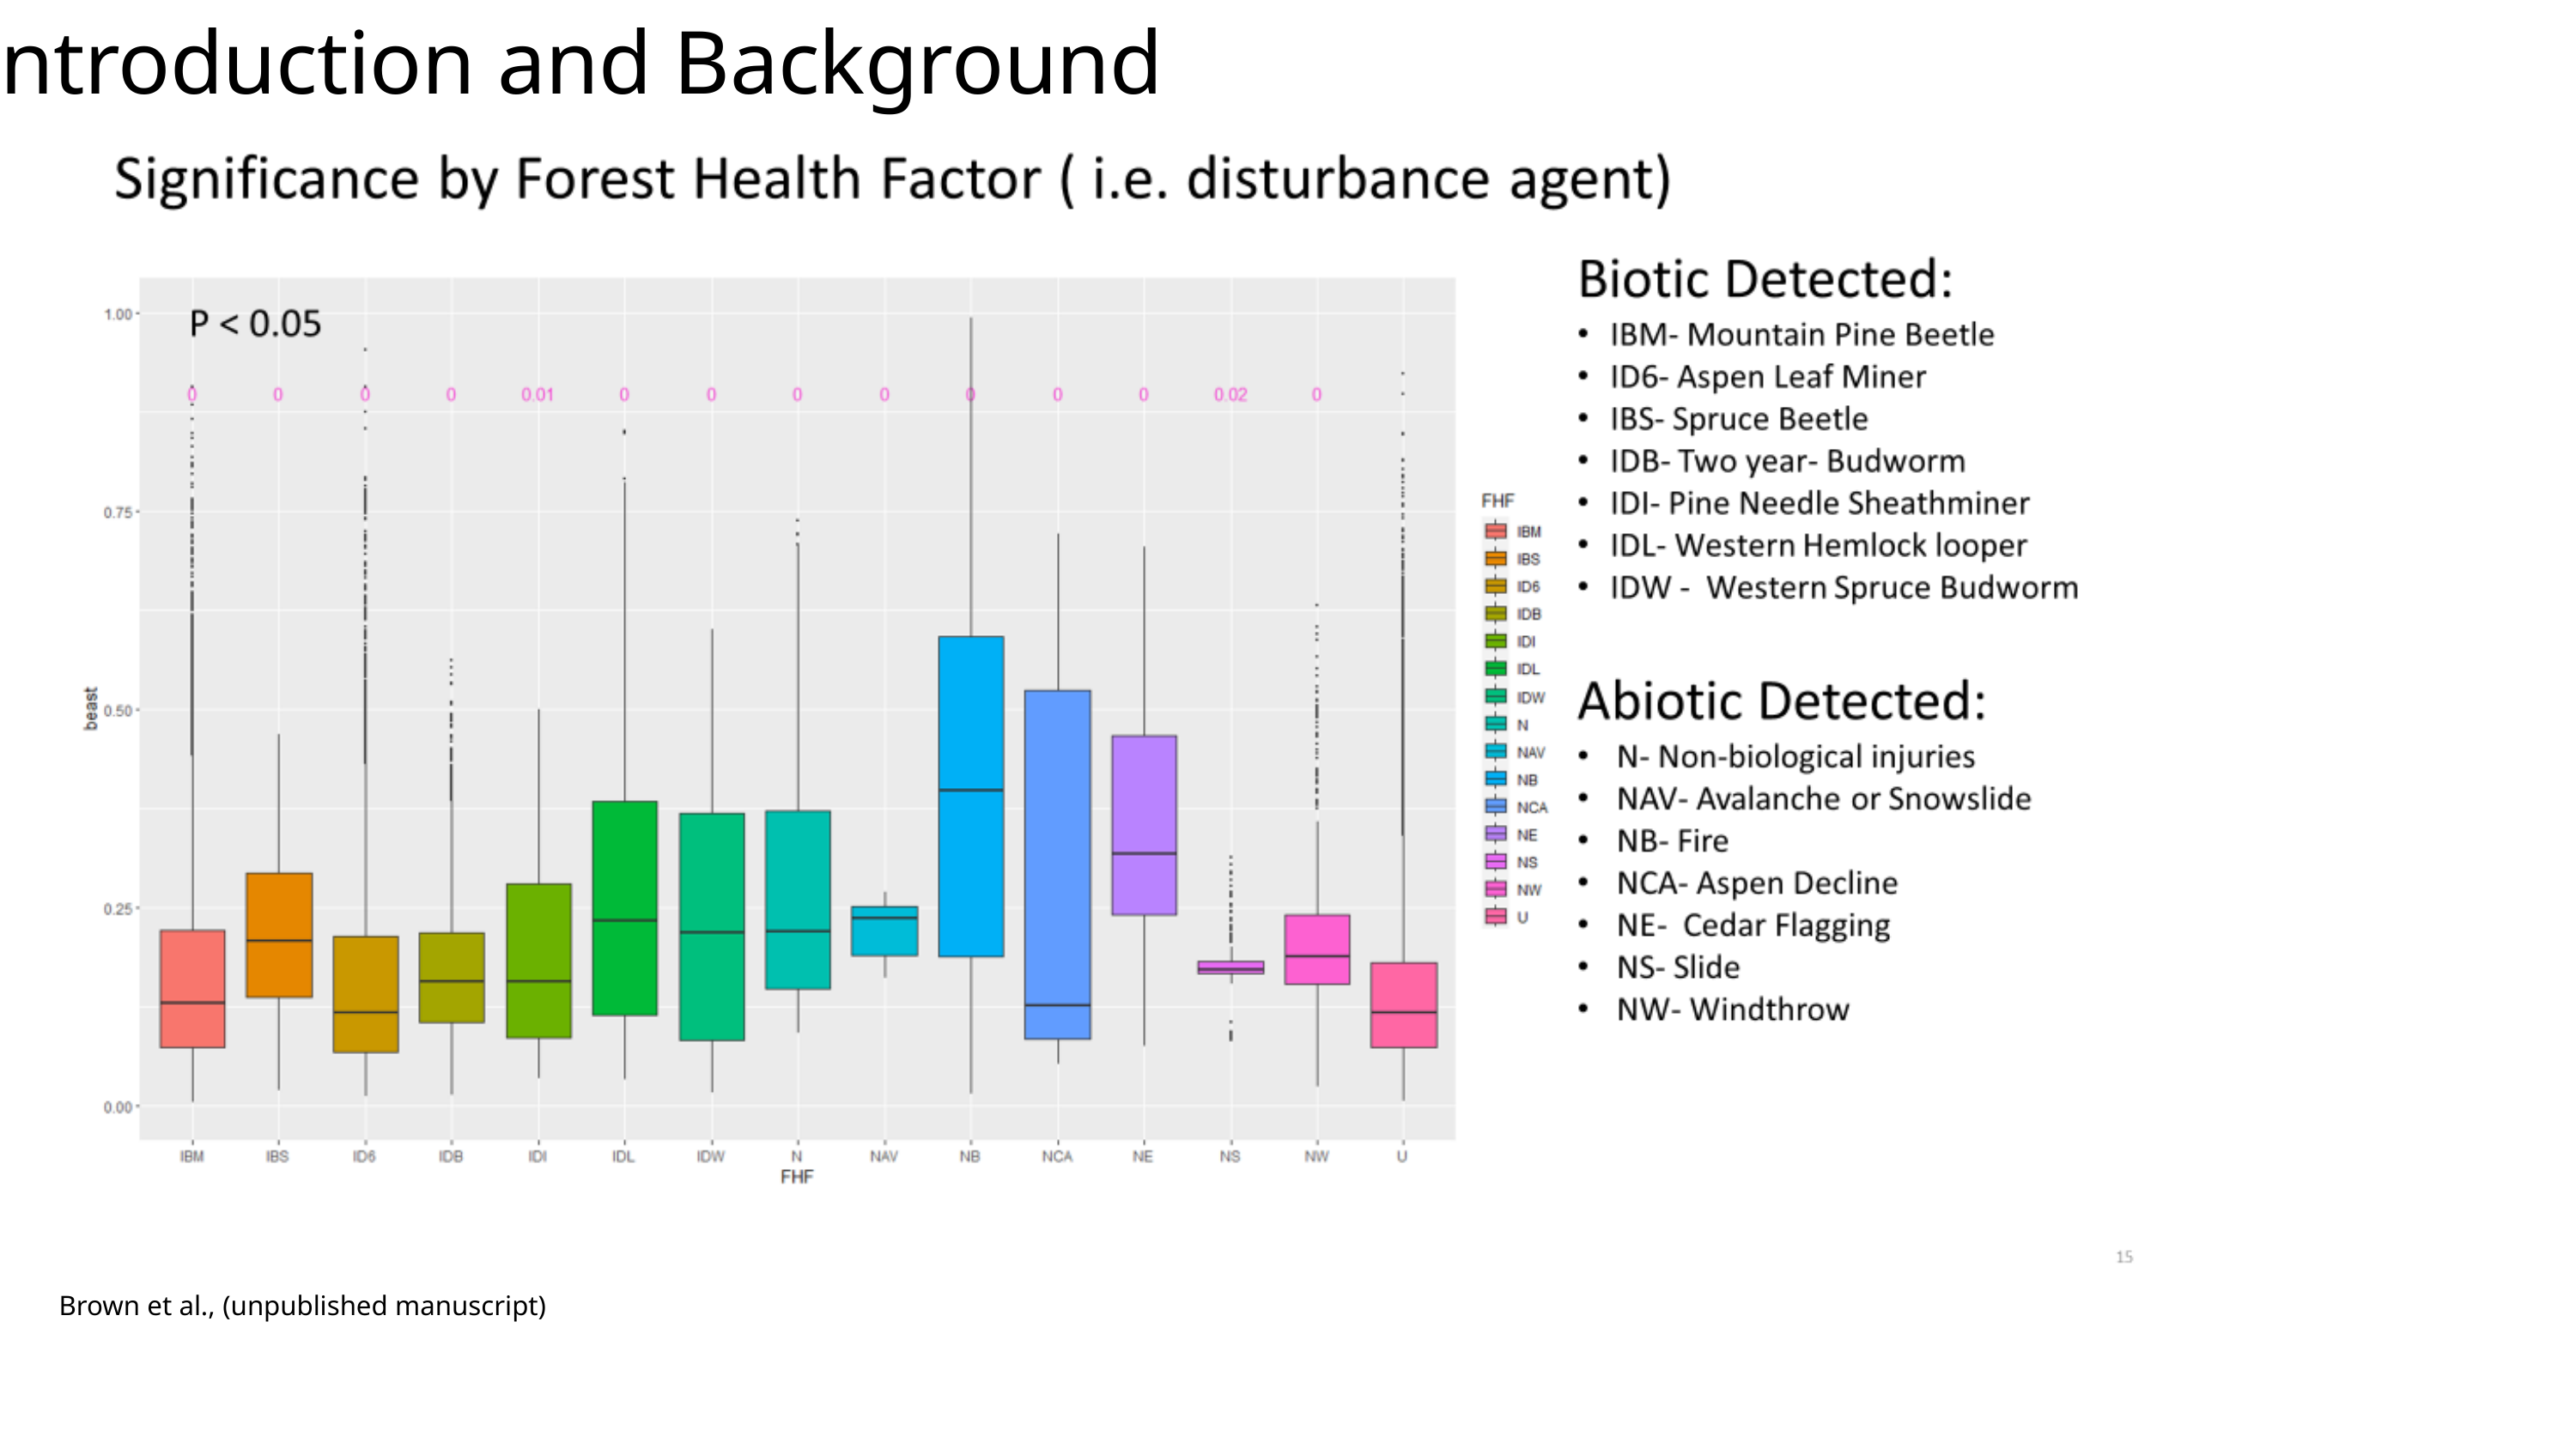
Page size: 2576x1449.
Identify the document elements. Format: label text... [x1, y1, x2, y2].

text_box [64, 99, 2171, 1284]
text_box Brown et al., (unpublished manuscript) [52, 1283, 553, 1322]
text_box Introduction and Background [0, 35, 1205, 186]
